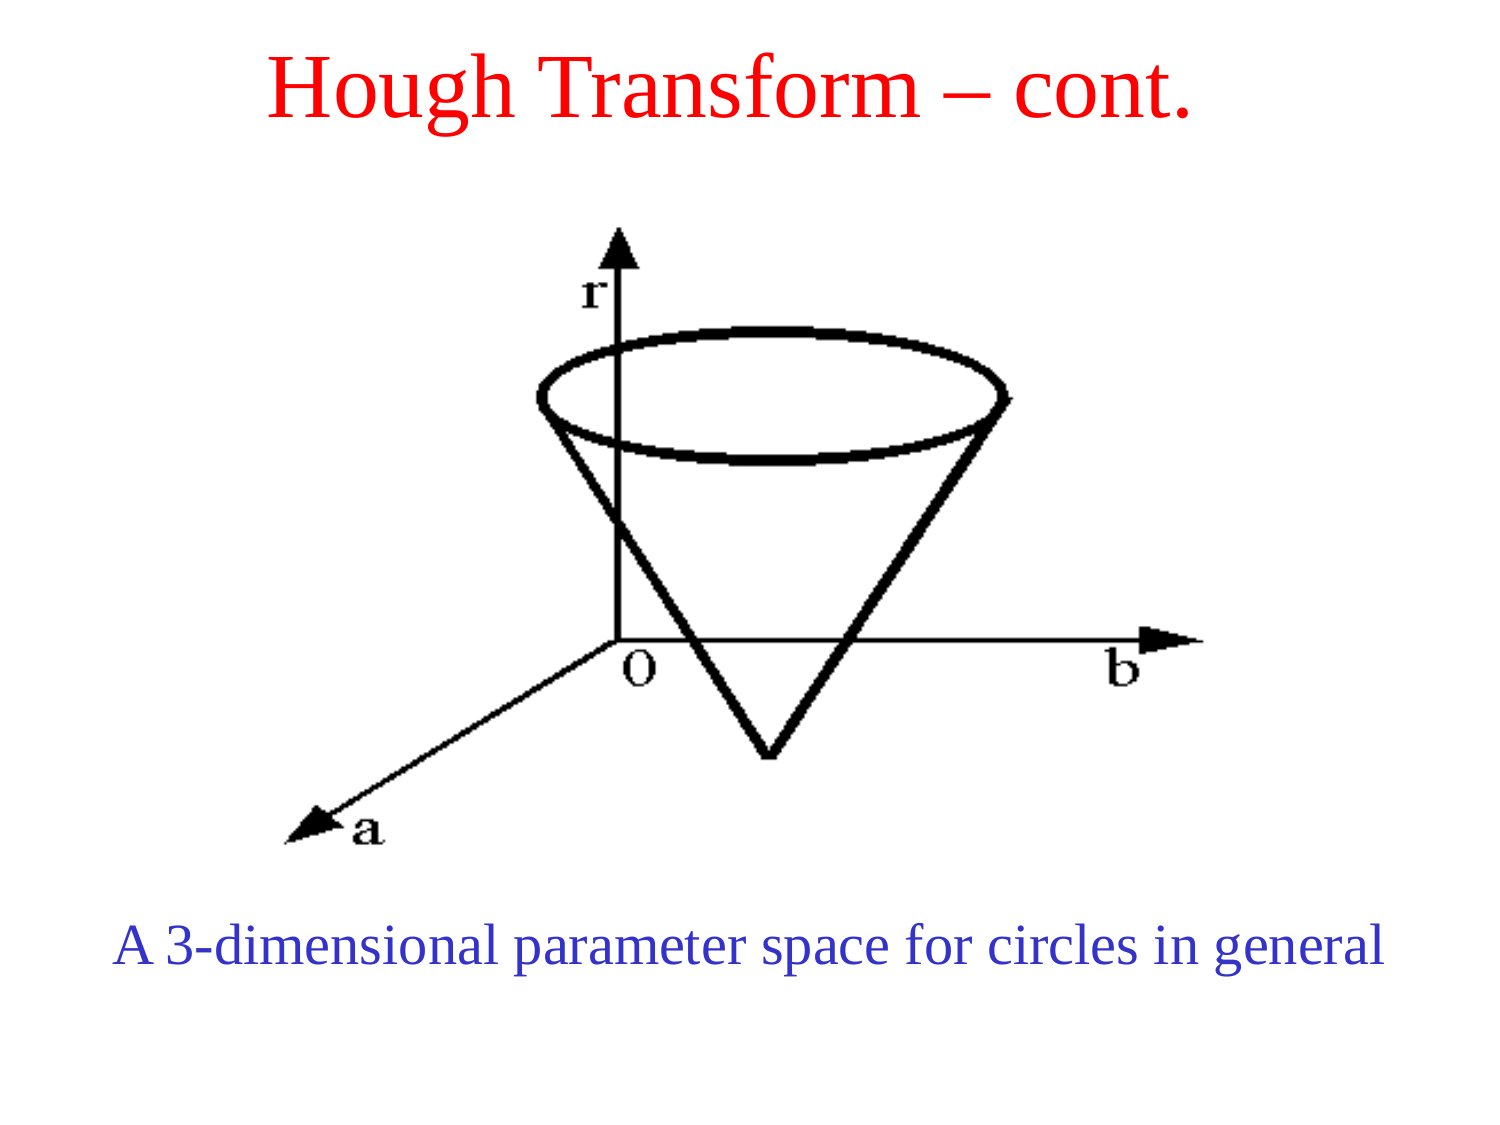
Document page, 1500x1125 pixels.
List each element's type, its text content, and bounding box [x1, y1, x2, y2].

title Hough Transform – cont. [75, 24, 1388, 138]
text_box A 3-dimensional parameter space for circles in general [97, 898, 1404, 984]
picture [262, 187, 1213, 868]
